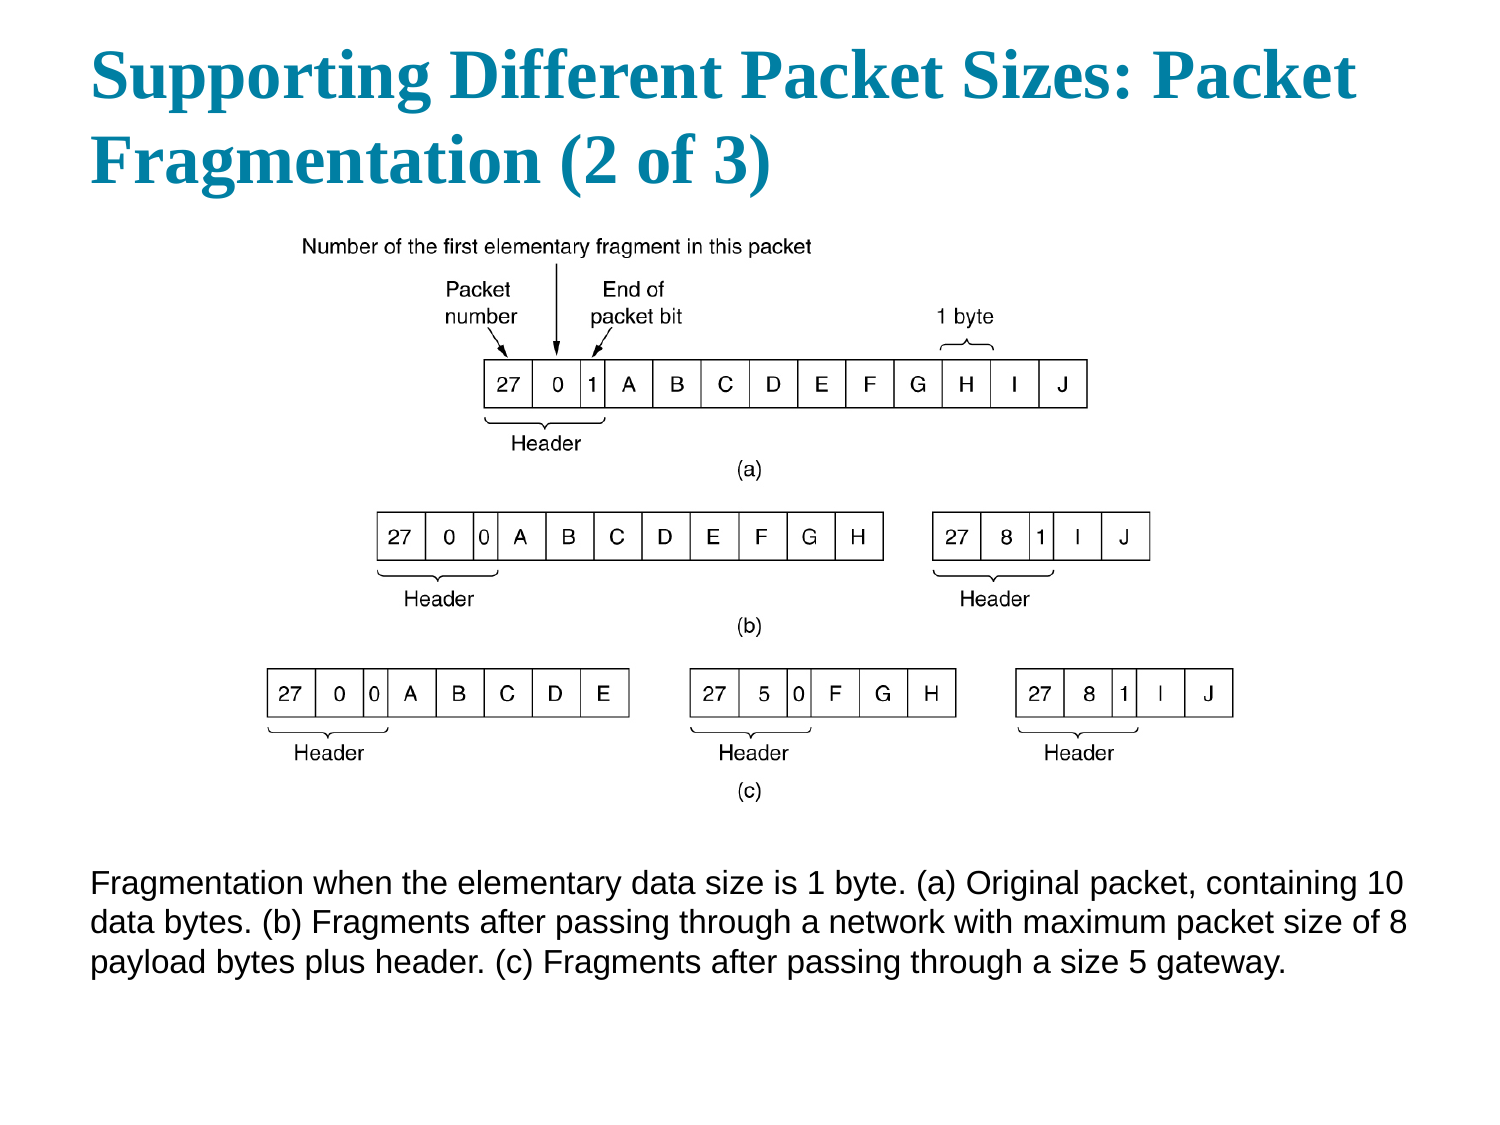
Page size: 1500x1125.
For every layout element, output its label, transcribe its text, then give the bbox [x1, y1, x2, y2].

title Supporting Different Packet Sizes: Packet Fragmentation (2 of 3) [75, 37, 1425, 213]
list Fragmentation when the elementary data size is 1 byte. (a) Original packet, containing 10 data bytes. (b) Fragments after passing through a network with maximum packet size of 8 payload bytes plus header. (c) Fragments after passing through a size 5 gateway. [75, 828, 1425, 996]
picture [263, 236, 1237, 805]
